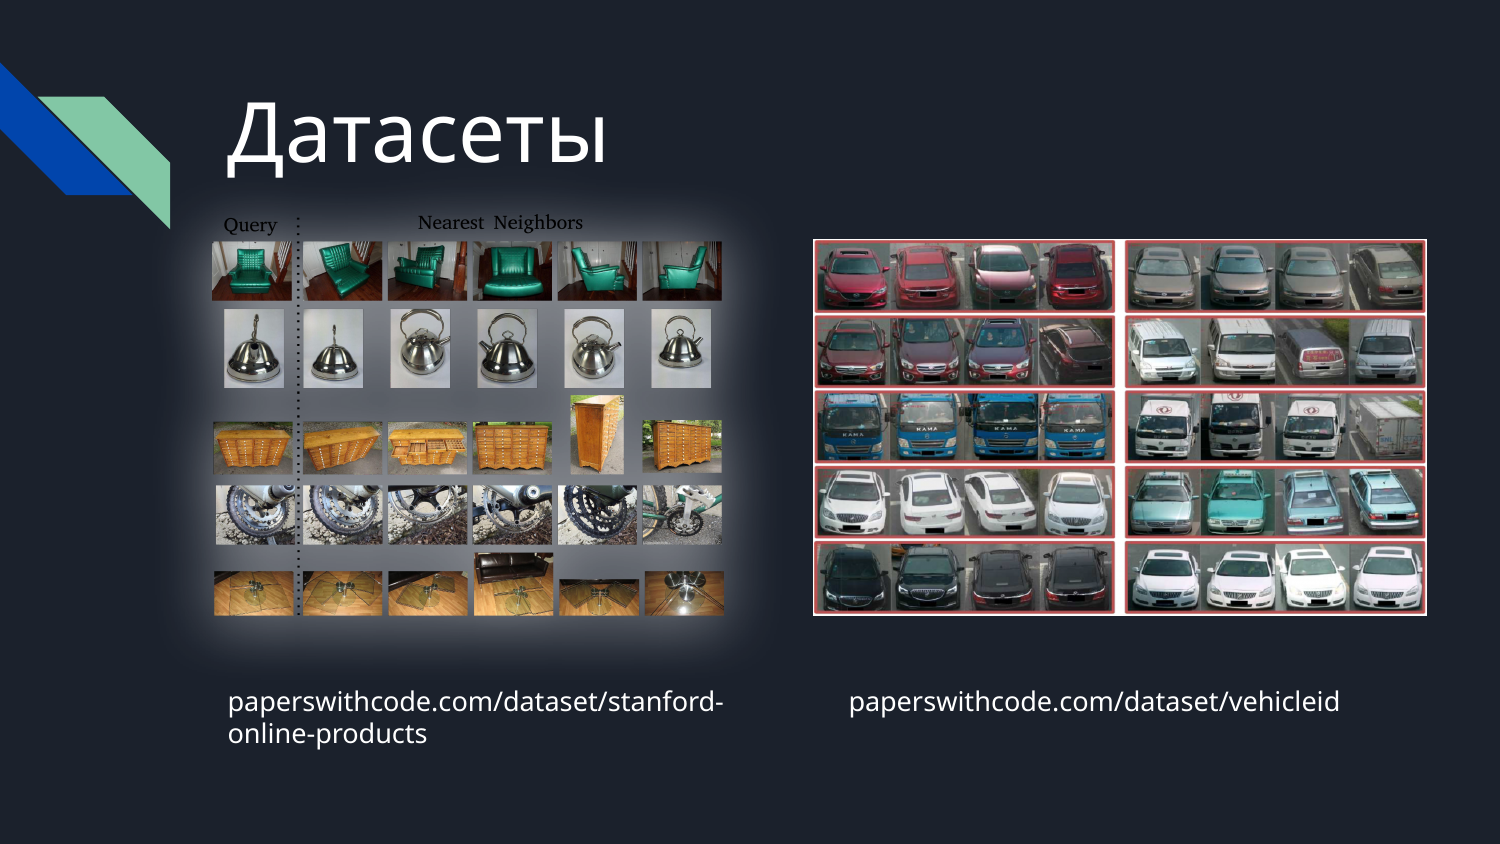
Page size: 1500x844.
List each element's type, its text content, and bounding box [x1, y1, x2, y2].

picture [812, 239, 1428, 616]
title Датасеты [212, 64, 1368, 215]
text_box paperswithcode.com/dataset/vehicleid [833, 668, 1412, 732]
picture [212, 214, 724, 616]
text_box paperswithcode.com/dataset/stanford-online-products [212, 668, 750, 764]
